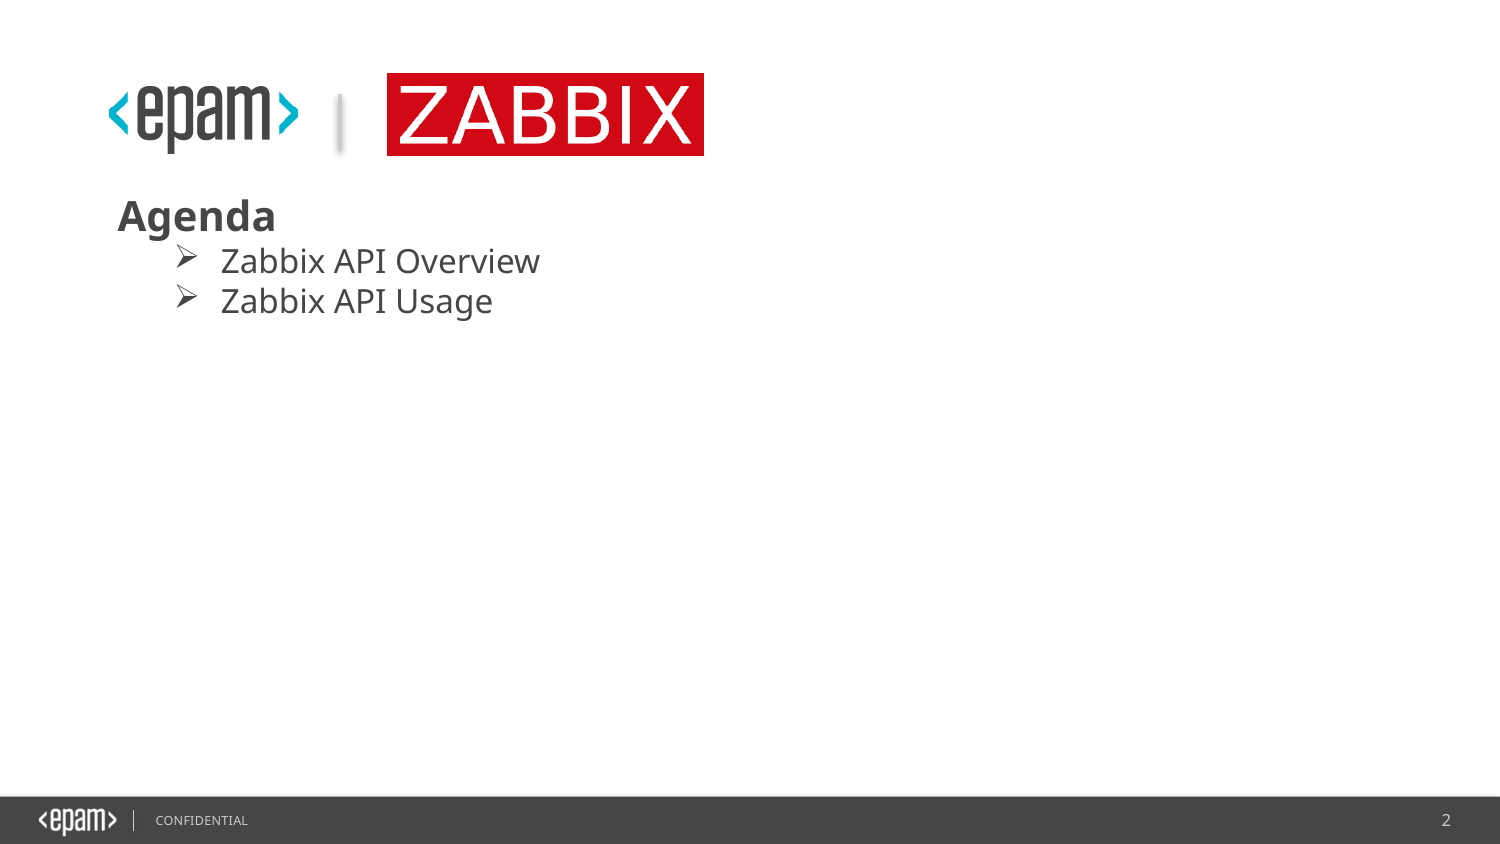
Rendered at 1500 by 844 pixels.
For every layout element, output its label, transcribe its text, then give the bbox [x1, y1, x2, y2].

picture [102, 82, 308, 159]
picture [38, 808, 117, 837]
text_box Agenda Zabbix API Overview Zabbix API Usage [102, 157, 1451, 328]
picture [387, 72, 704, 156]
